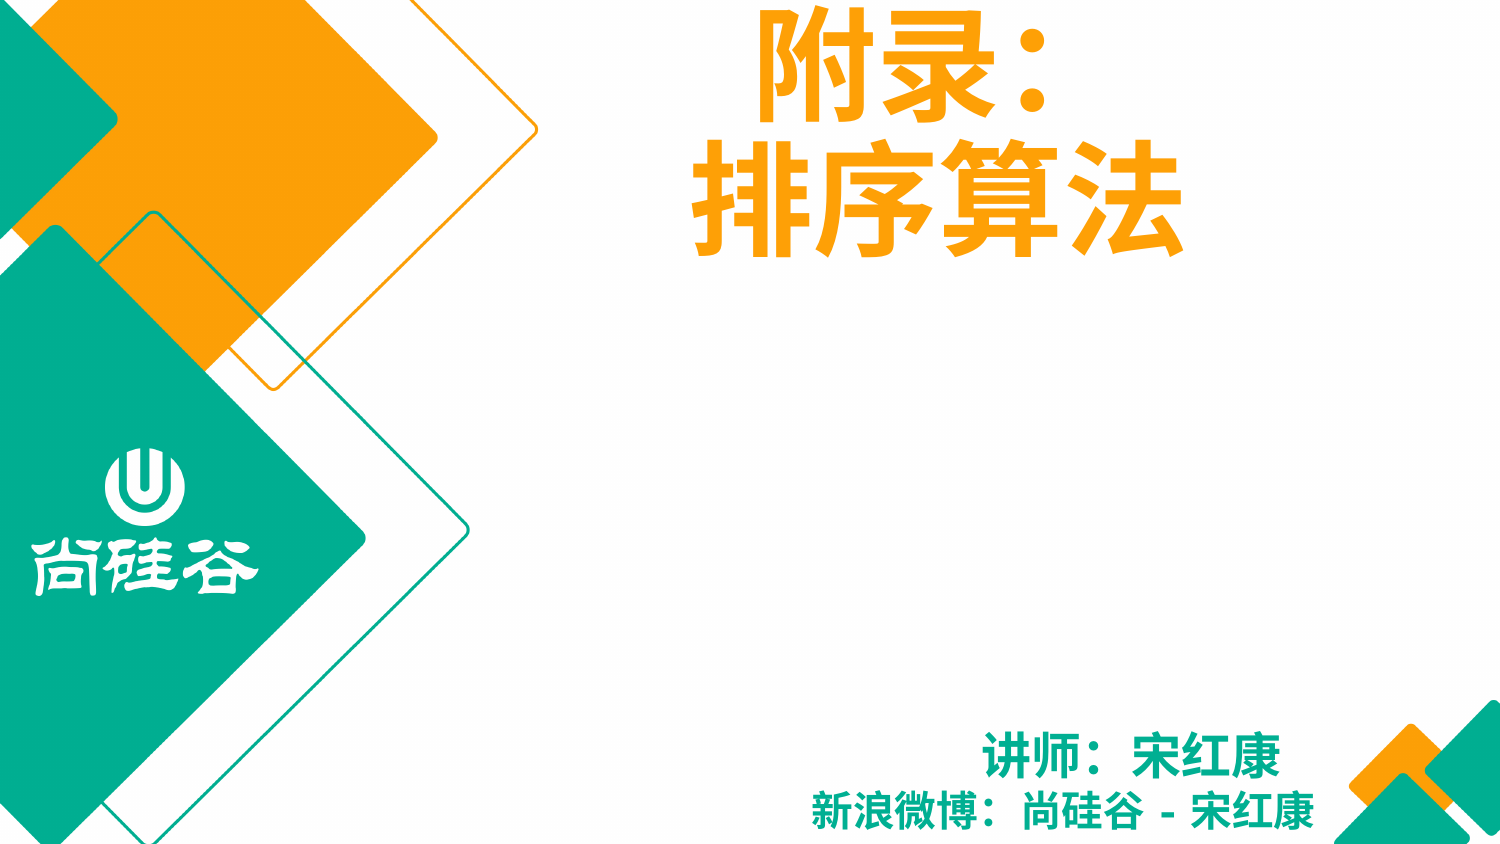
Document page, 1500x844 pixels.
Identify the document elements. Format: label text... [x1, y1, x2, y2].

picture [0, 0, 1500, 844]
text_box 讲师：宋红康 新浪微博：尚硅谷-宋红康 [473, 717, 1331, 843]
title 附录： 排序算法 [583, 178, 1295, 431]
